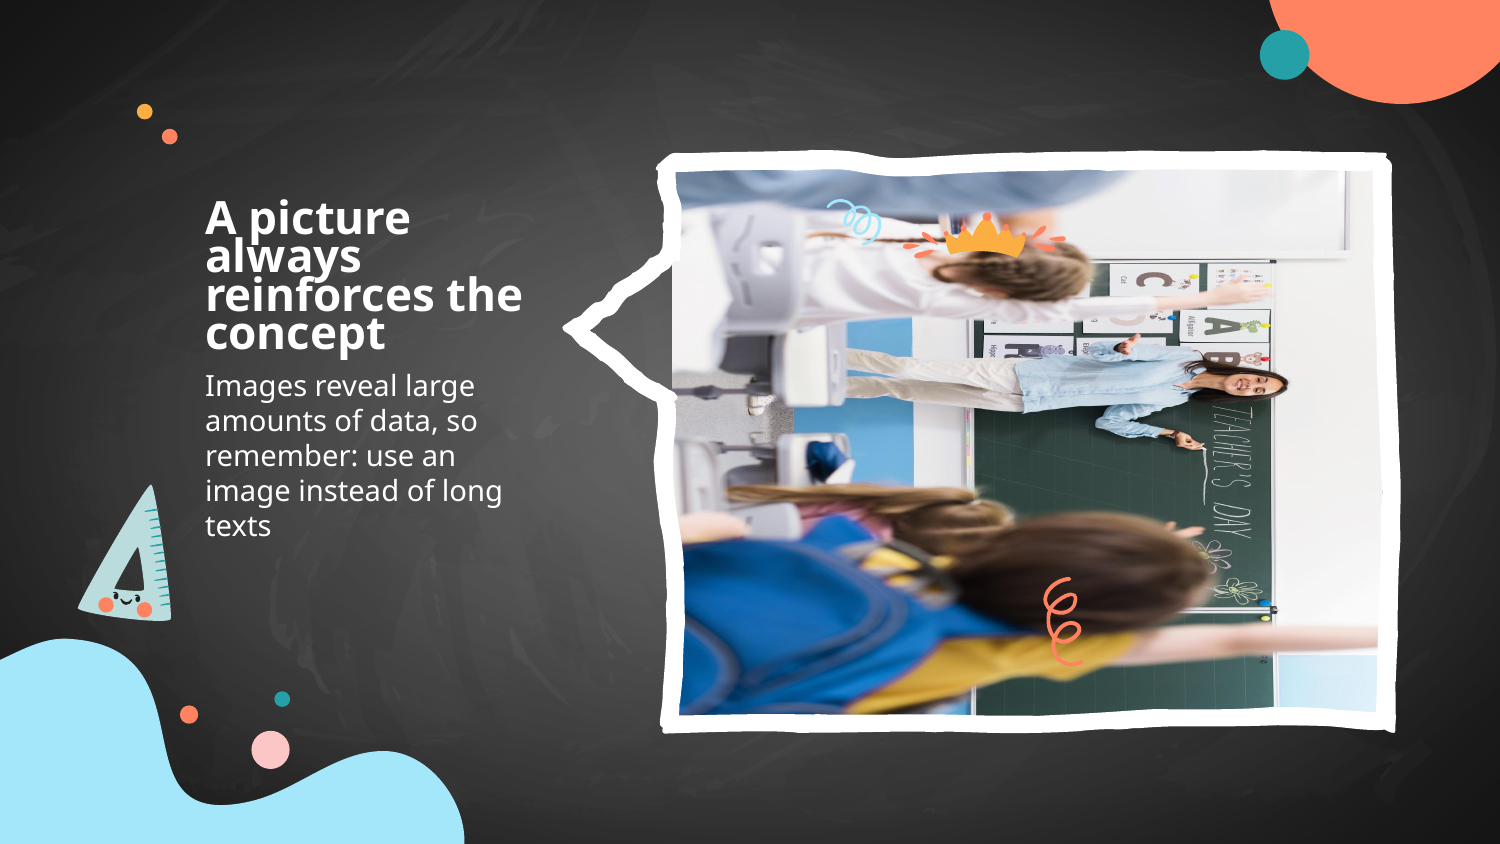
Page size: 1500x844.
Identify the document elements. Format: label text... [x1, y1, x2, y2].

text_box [905, 213, 1064, 272]
picture [0, 0, 1500, 844]
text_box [558, 149, 1401, 734]
title A picture always reinforces the concept [190, 277, 549, 352]
subtitle Images reveal large amounts of data, so remember: use an image instead of long texts [190, 352, 549, 447]
